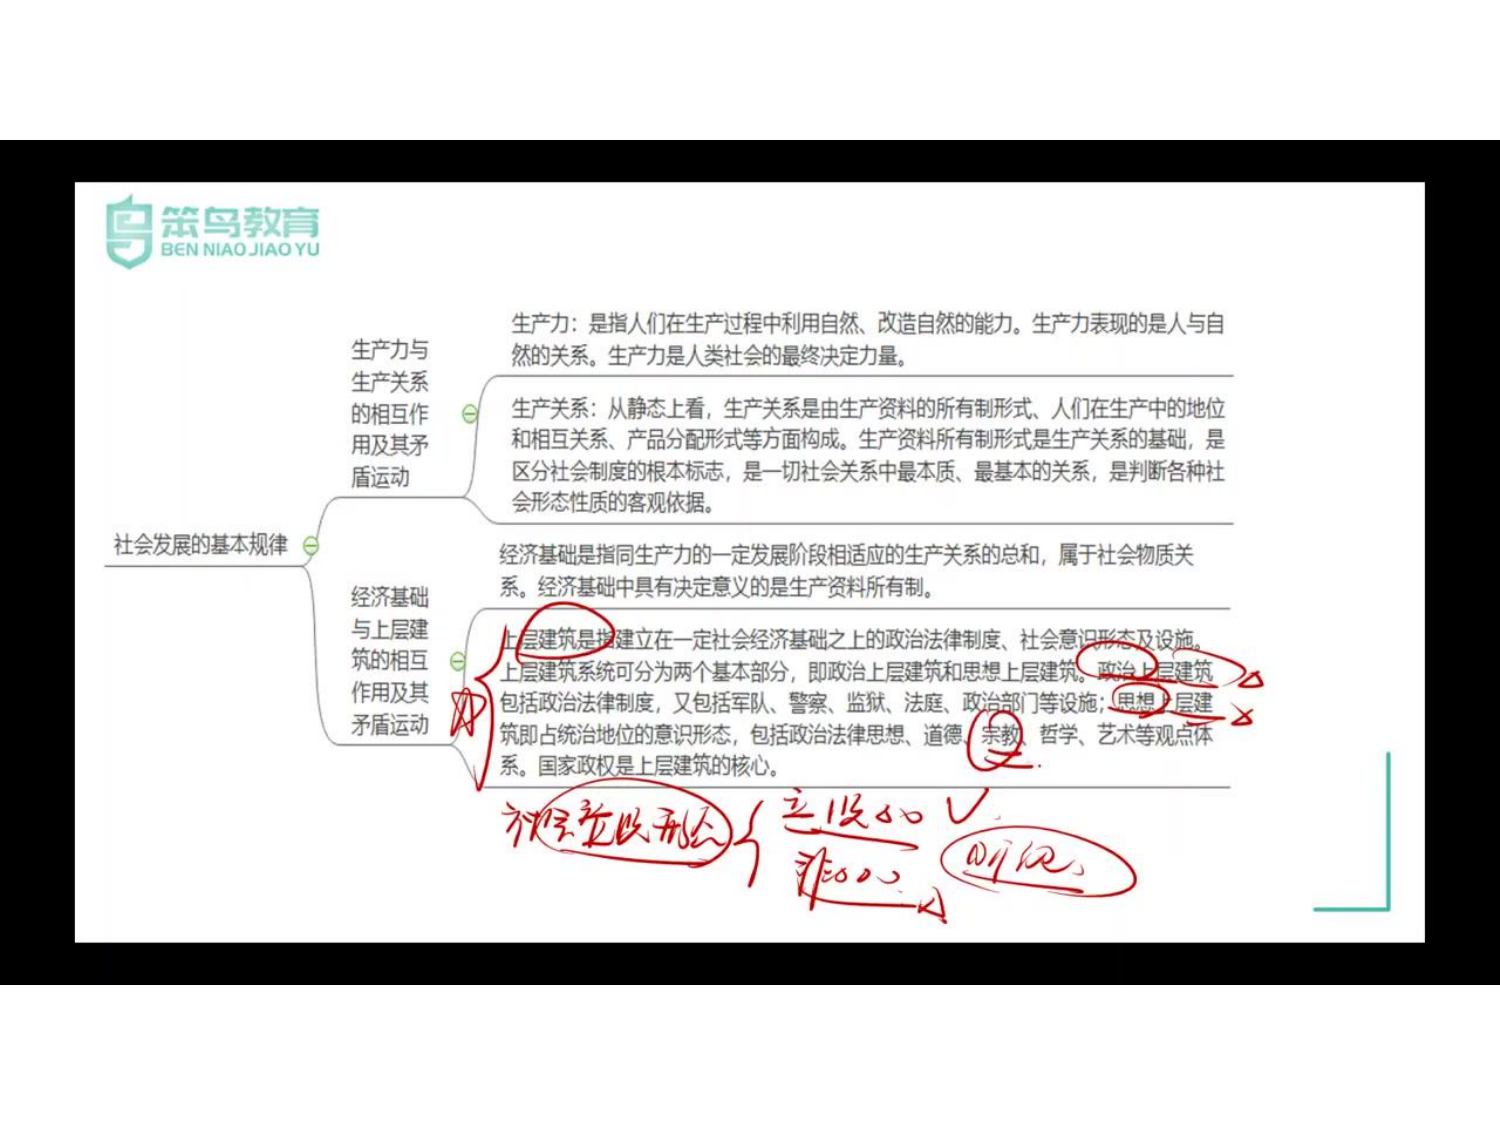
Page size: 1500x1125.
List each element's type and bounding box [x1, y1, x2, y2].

picture [0, 140, 1500, 985]
